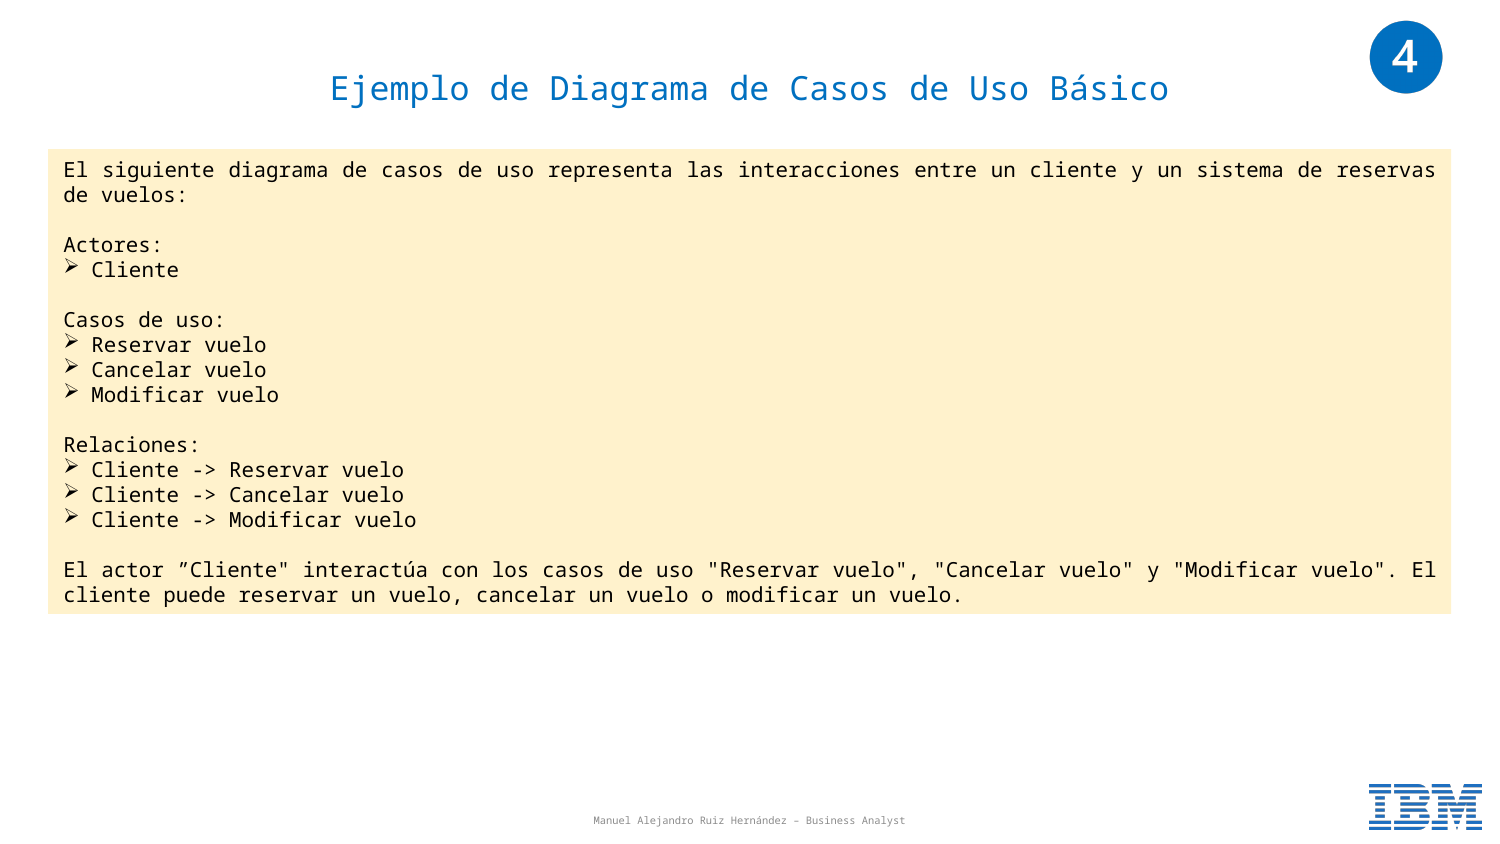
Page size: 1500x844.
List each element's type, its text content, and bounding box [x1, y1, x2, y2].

text_box Ejemplo de Diagrama de Casos de Uso Básico [271, 60, 1228, 115]
picture [1369, 784, 1482, 830]
footer Manuel Alejandro Ruiz Hernández – Business Analyst [496, 797, 1004, 843]
text_box El siguiente diagrama de casos de uso representa las interacciones entre un cliente y un sistema de reservas de vuelos: Actores: Cliente Casos de uso: Reservar vuelo Cancelar vuelo Modificar vuelo Relaciones: Cliente -> Reservar vuelo Cliente -> Cancelar vuelo Cliente -> Modificar vuelo El actor ”Cliente" interactúa con los casos de uso "Reservar vuelo", "Cancelar vuelo" y "Modificar vuelo". El cliente puede reservar un vuelo, cancelar un vuelo o modificar un vuelo. [48, 149, 1452, 614]
picture [1360, 11, 1452, 103]
